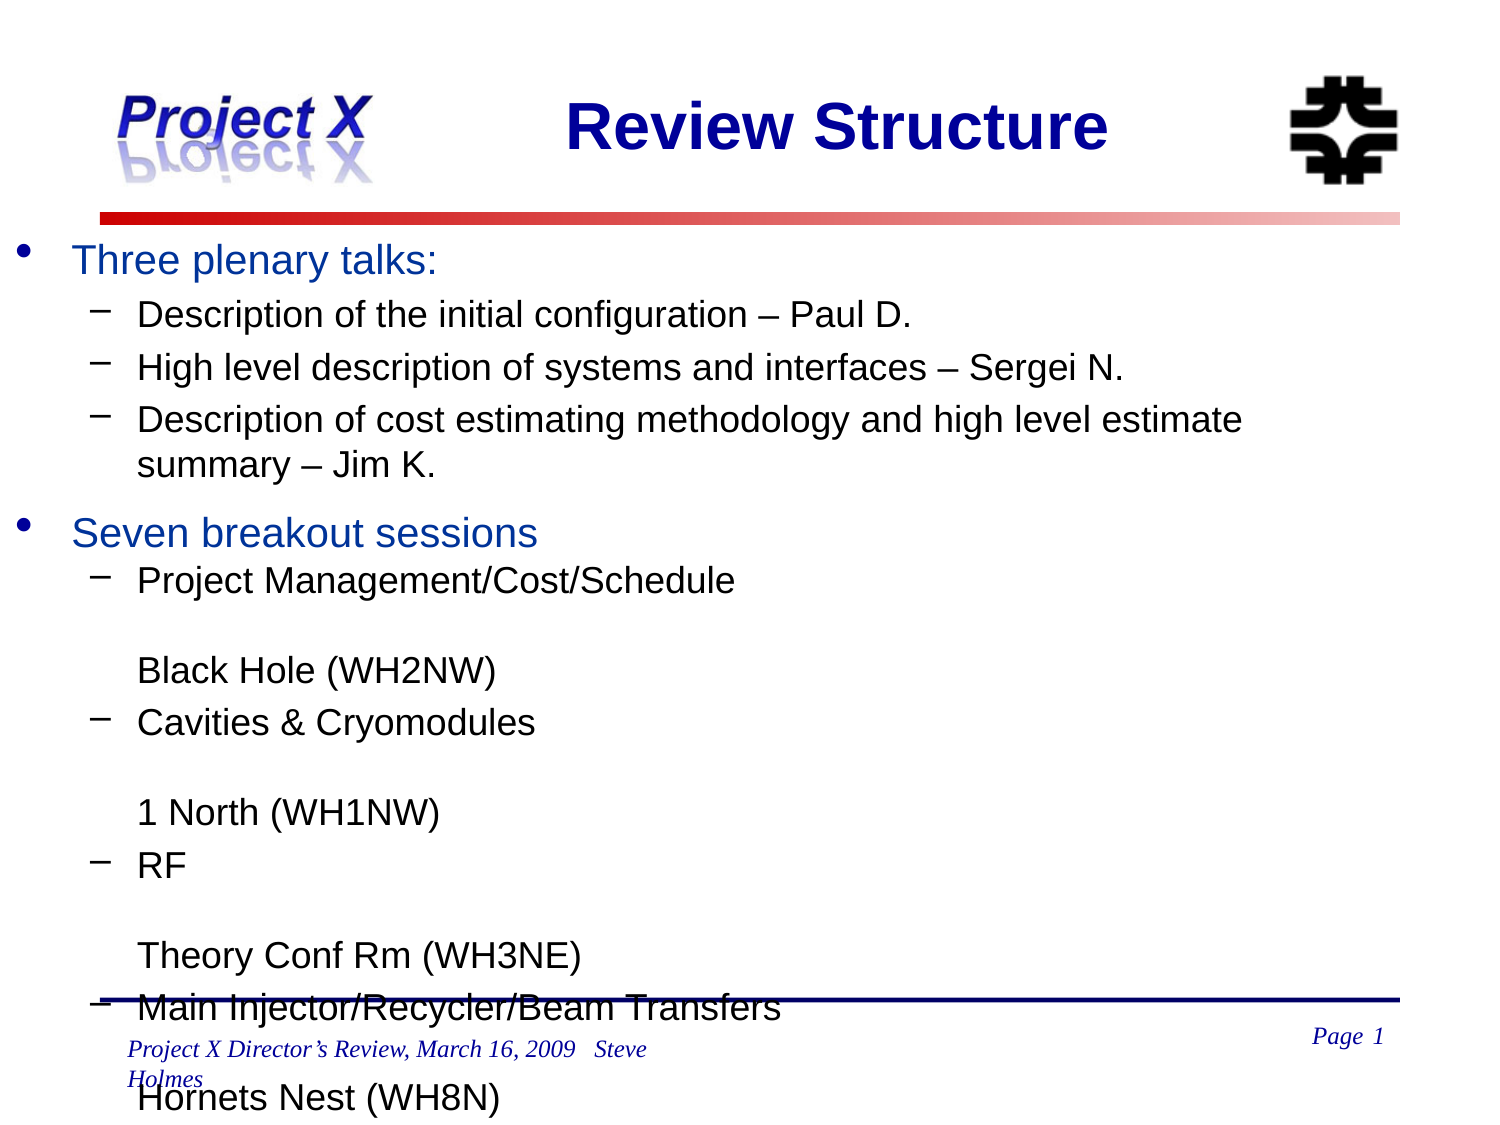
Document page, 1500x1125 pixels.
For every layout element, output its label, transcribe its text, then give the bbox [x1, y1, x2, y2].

list Three plenary talks: Description of the initial configuration – Paul D. High level description of systems and interfaces – Sergei N. Description of cost estimating methodology and high level estimate summary – Jim K. Seven breakout sessions Project Management/Cost/Schedule Black Hole (WH2NW) Cavities & Cryomodules 1 North (WH1NW) RF Theory Conf Rm (WH3NE) Main Injector/Recycler/Beam Transfers Hornets Nest (WH8N) Instrumentation and Controls Req Room (WH4NW) Cryogenics Snake Pit (WH2NE) Conventional Facilities Confessional (WH5NE) [0, 224, 1300, 925]
picture [112, 93, 275, 188]
title Review Structure [275, 75, 1400, 200]
